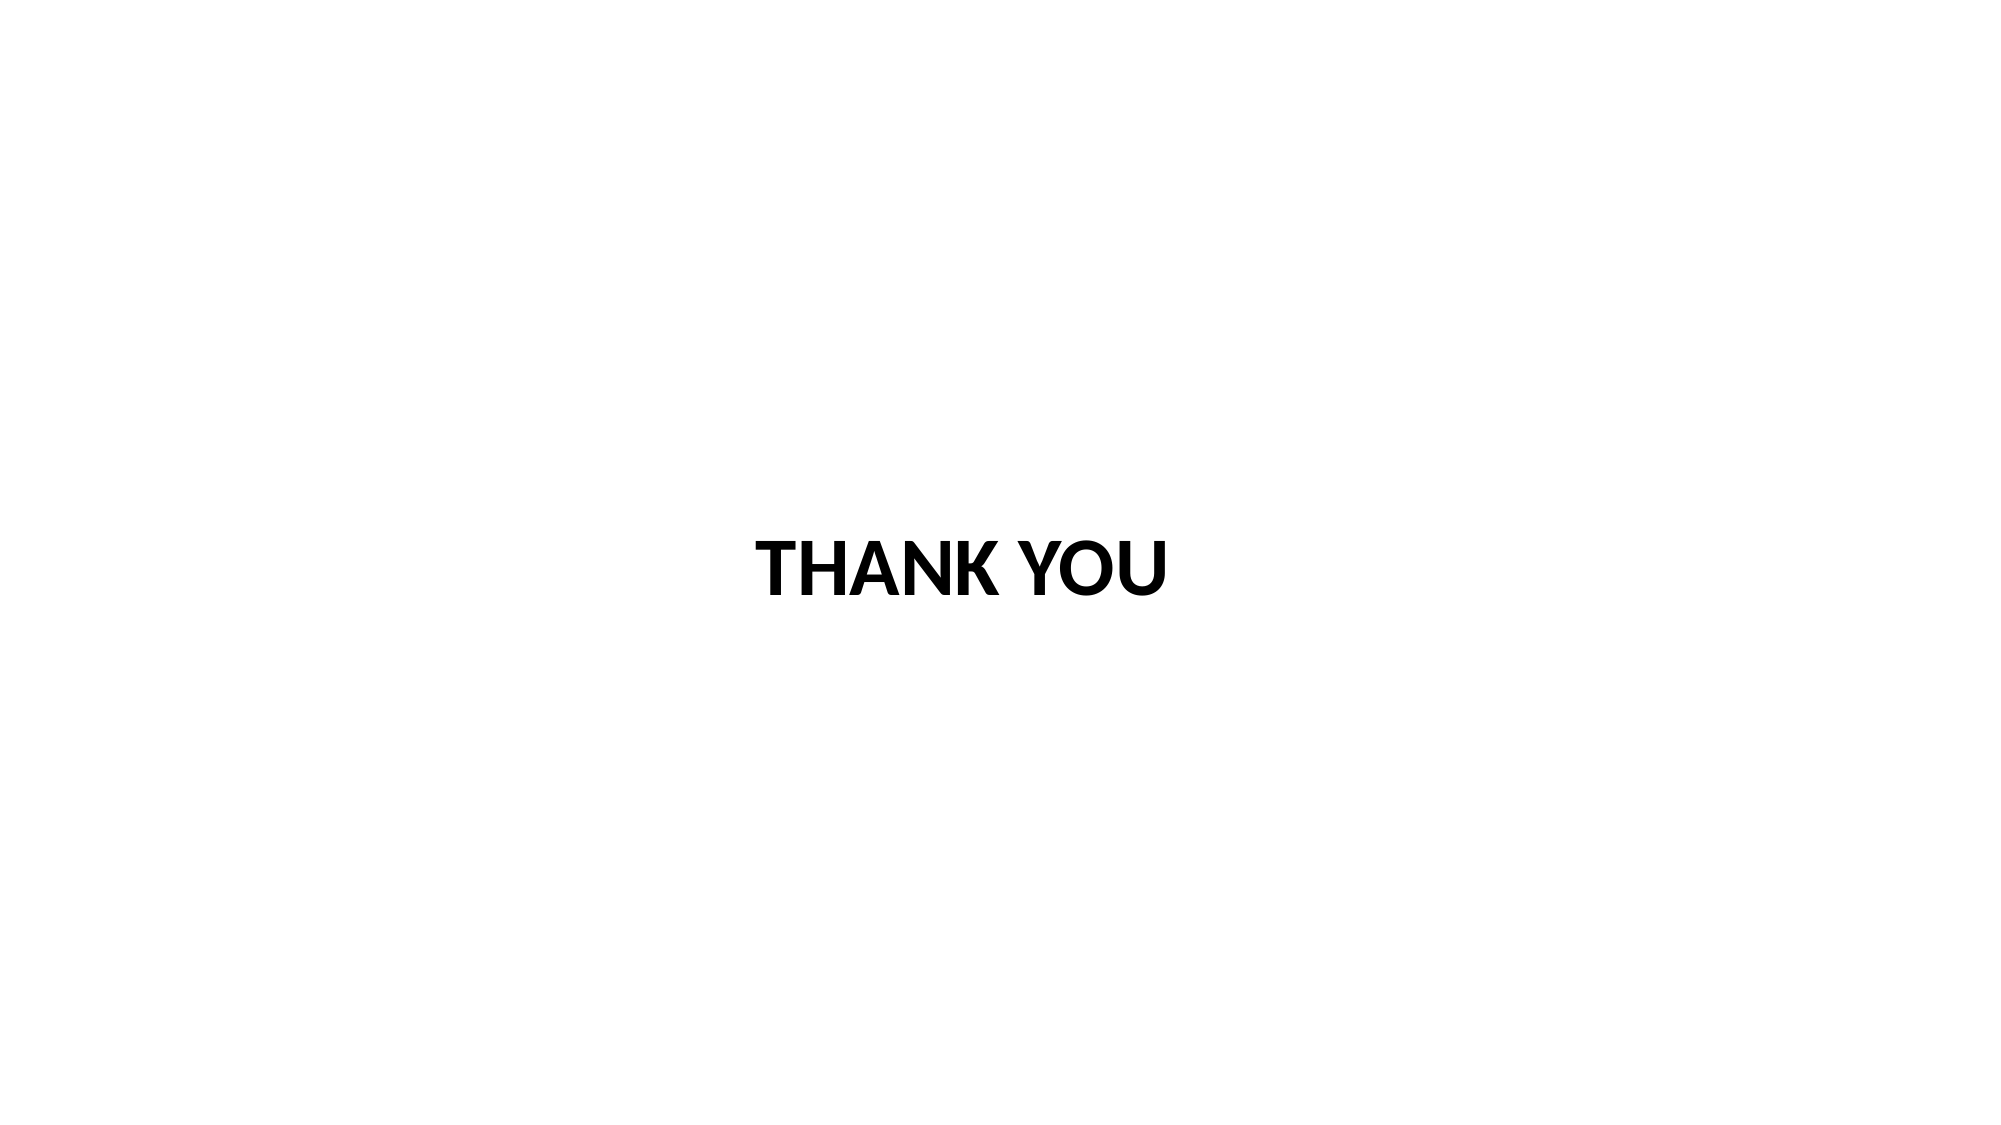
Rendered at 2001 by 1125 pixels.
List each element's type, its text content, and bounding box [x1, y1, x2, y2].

text_box THANK YOU [741, 504, 1765, 620]
